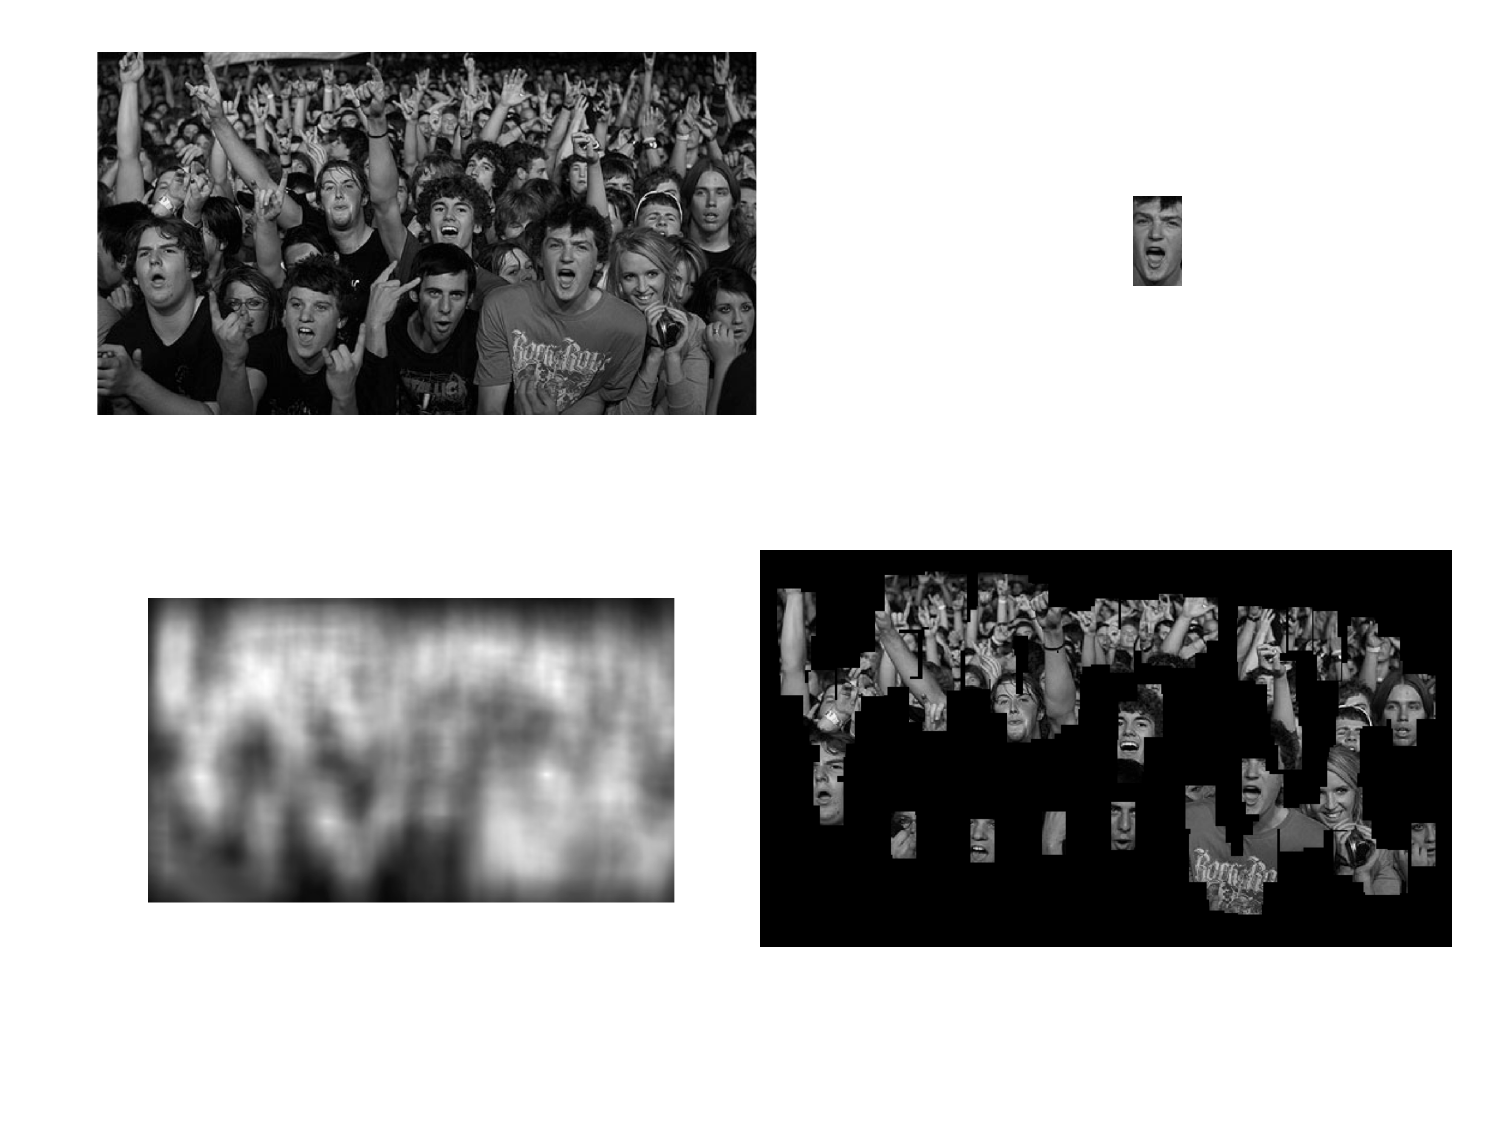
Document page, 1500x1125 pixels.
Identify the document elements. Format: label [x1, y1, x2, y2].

list [96, 51, 757, 415]
picture [1132, 196, 1182, 286]
picture [63, 537, 1490, 1048]
